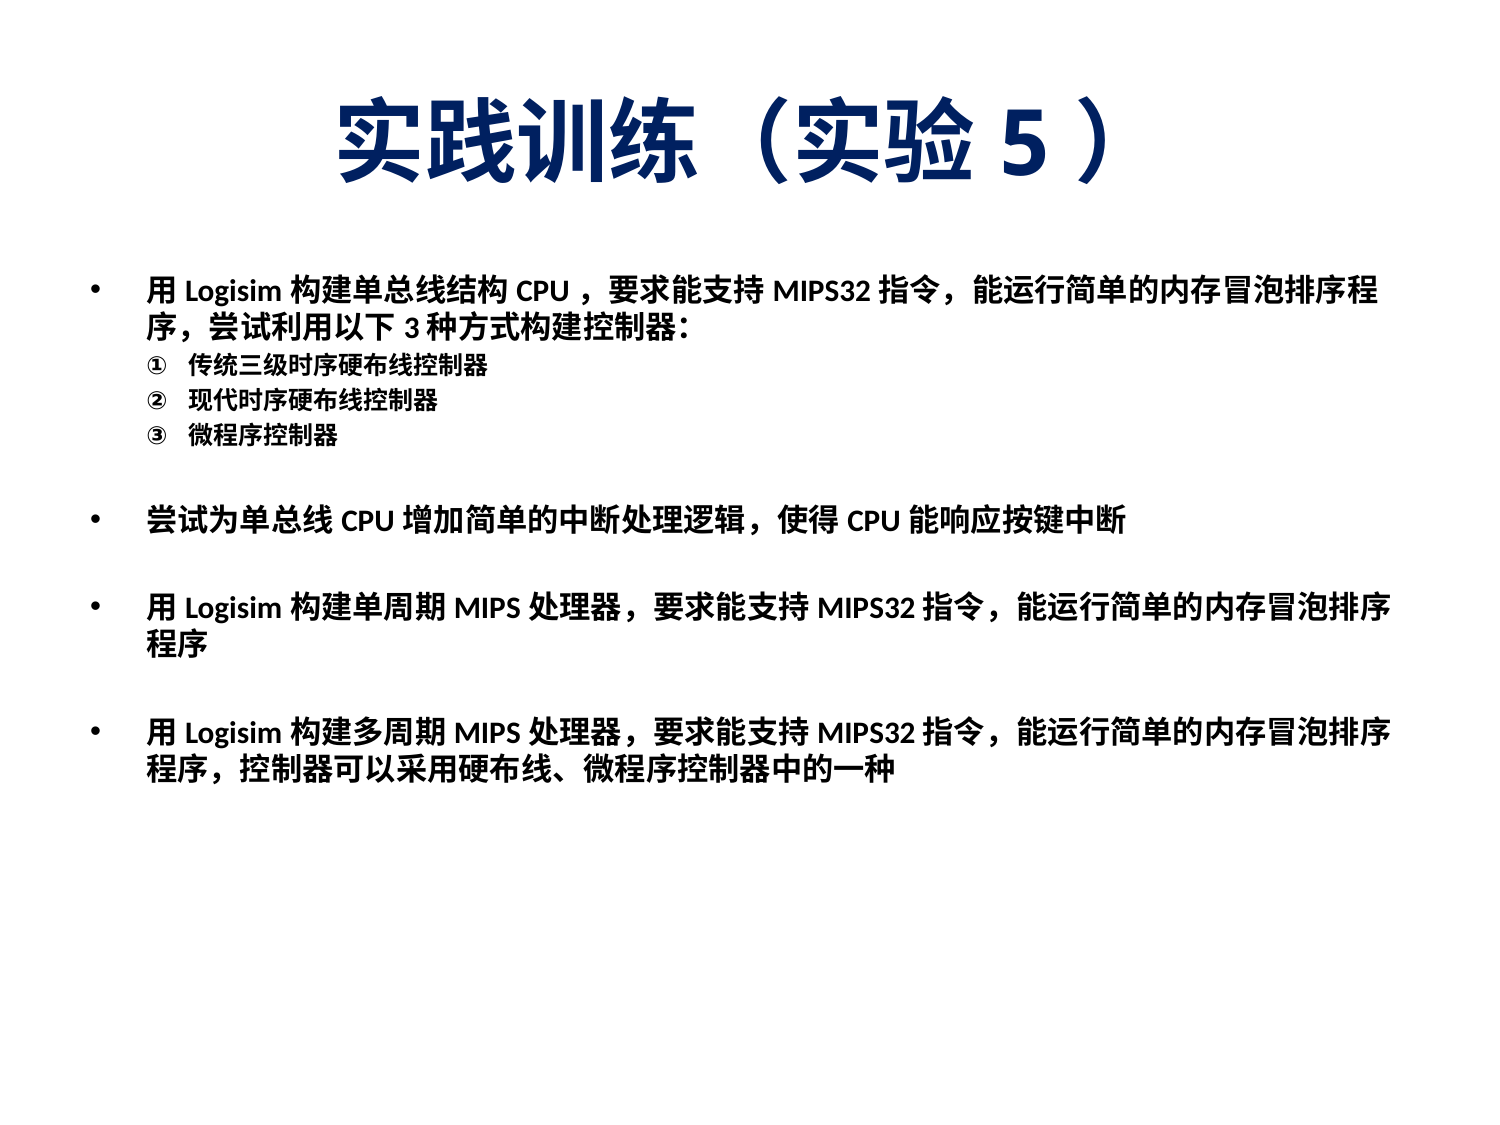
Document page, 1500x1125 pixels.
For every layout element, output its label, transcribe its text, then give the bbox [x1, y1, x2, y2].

list 用Logisim构建单总线结构CPU，要求能支持MIPS32指令，能运行简单的内存冒泡排序程序，尝试利用以下3种方式构建控制器： 传统三级时序硬布线控制器 现代时序硬布线控制器 微程序控制器 尝试为单总线CPU增加简单的中断处理逻辑，使得CPU能响应按键中断 用Logisim构建单周期MIPS处理器，要求能支持MIPS32指令，能运行简单的内存冒泡排序程序 用Logisim构建多周期MIPS处理器，要求能支持MIPS32指令，能运行简单的内存冒泡排序程序，控制器可以采用硬布线、微程序控制器中的一种 [75, 262, 1425, 1005]
title 实践训练（实验5） [75, 45, 1425, 233]
